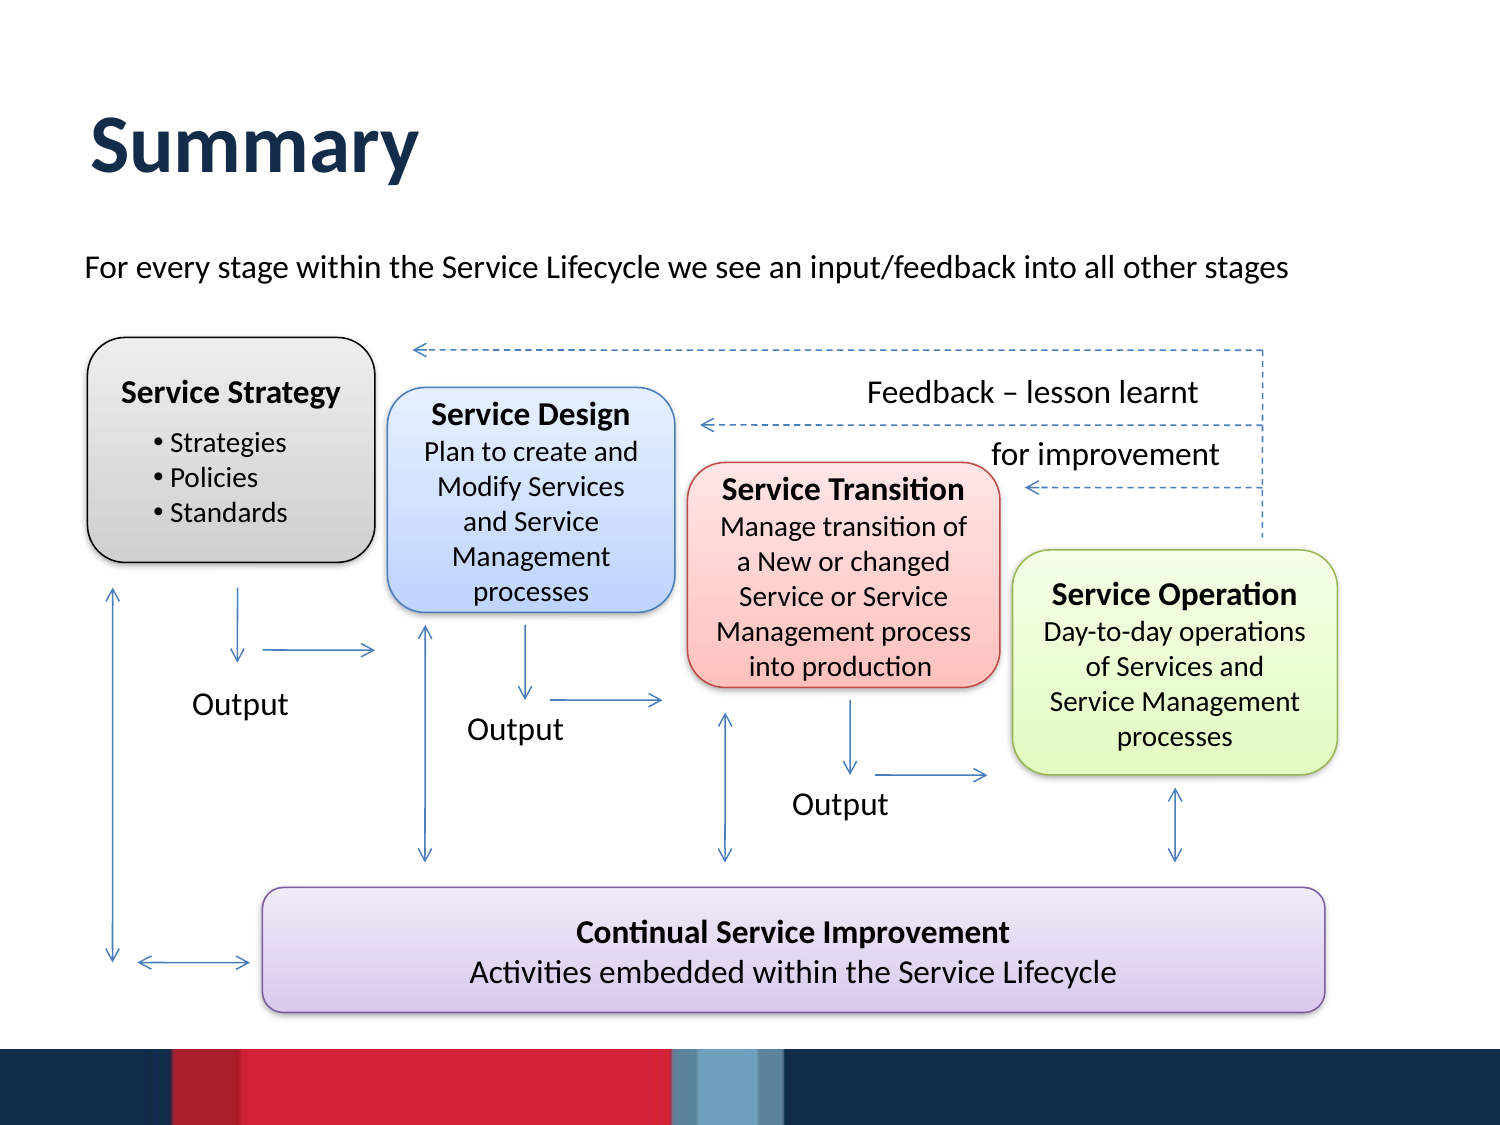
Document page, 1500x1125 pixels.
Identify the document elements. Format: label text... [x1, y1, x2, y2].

text_box Service Strategy [86, 336, 376, 564]
text_box Output [777, 774, 905, 830]
text_box for improvement [976, 435, 1236, 480]
text_box Service Transition Manage transition of a New or changed Service or Service Management process into production [686, 461, 1001, 689]
text_box For every stage within the Service Lifecycle we see an input/feedback into all other stages [69, 237, 1306, 293]
text_box Output [177, 674, 305, 730]
text_box Output [452, 699, 580, 755]
title Summary [75, 45, 1425, 233]
text_box Service Operation Day-to-day operations of Services and Service Management processes [1011, 549, 1339, 776]
text_box Continual Service Improvement Activities embedded within the Service Lifecycle [261, 886, 1326, 1014]
picture [0, 1049, 1500, 1125]
text_box Strategies Policies Standards [138, 416, 303, 536]
text_box Service Design Plan to create and Modify Services and Service Management processes [386, 386, 676, 614]
text_box Feedback – lesson learnt [852, 362, 1215, 418]
